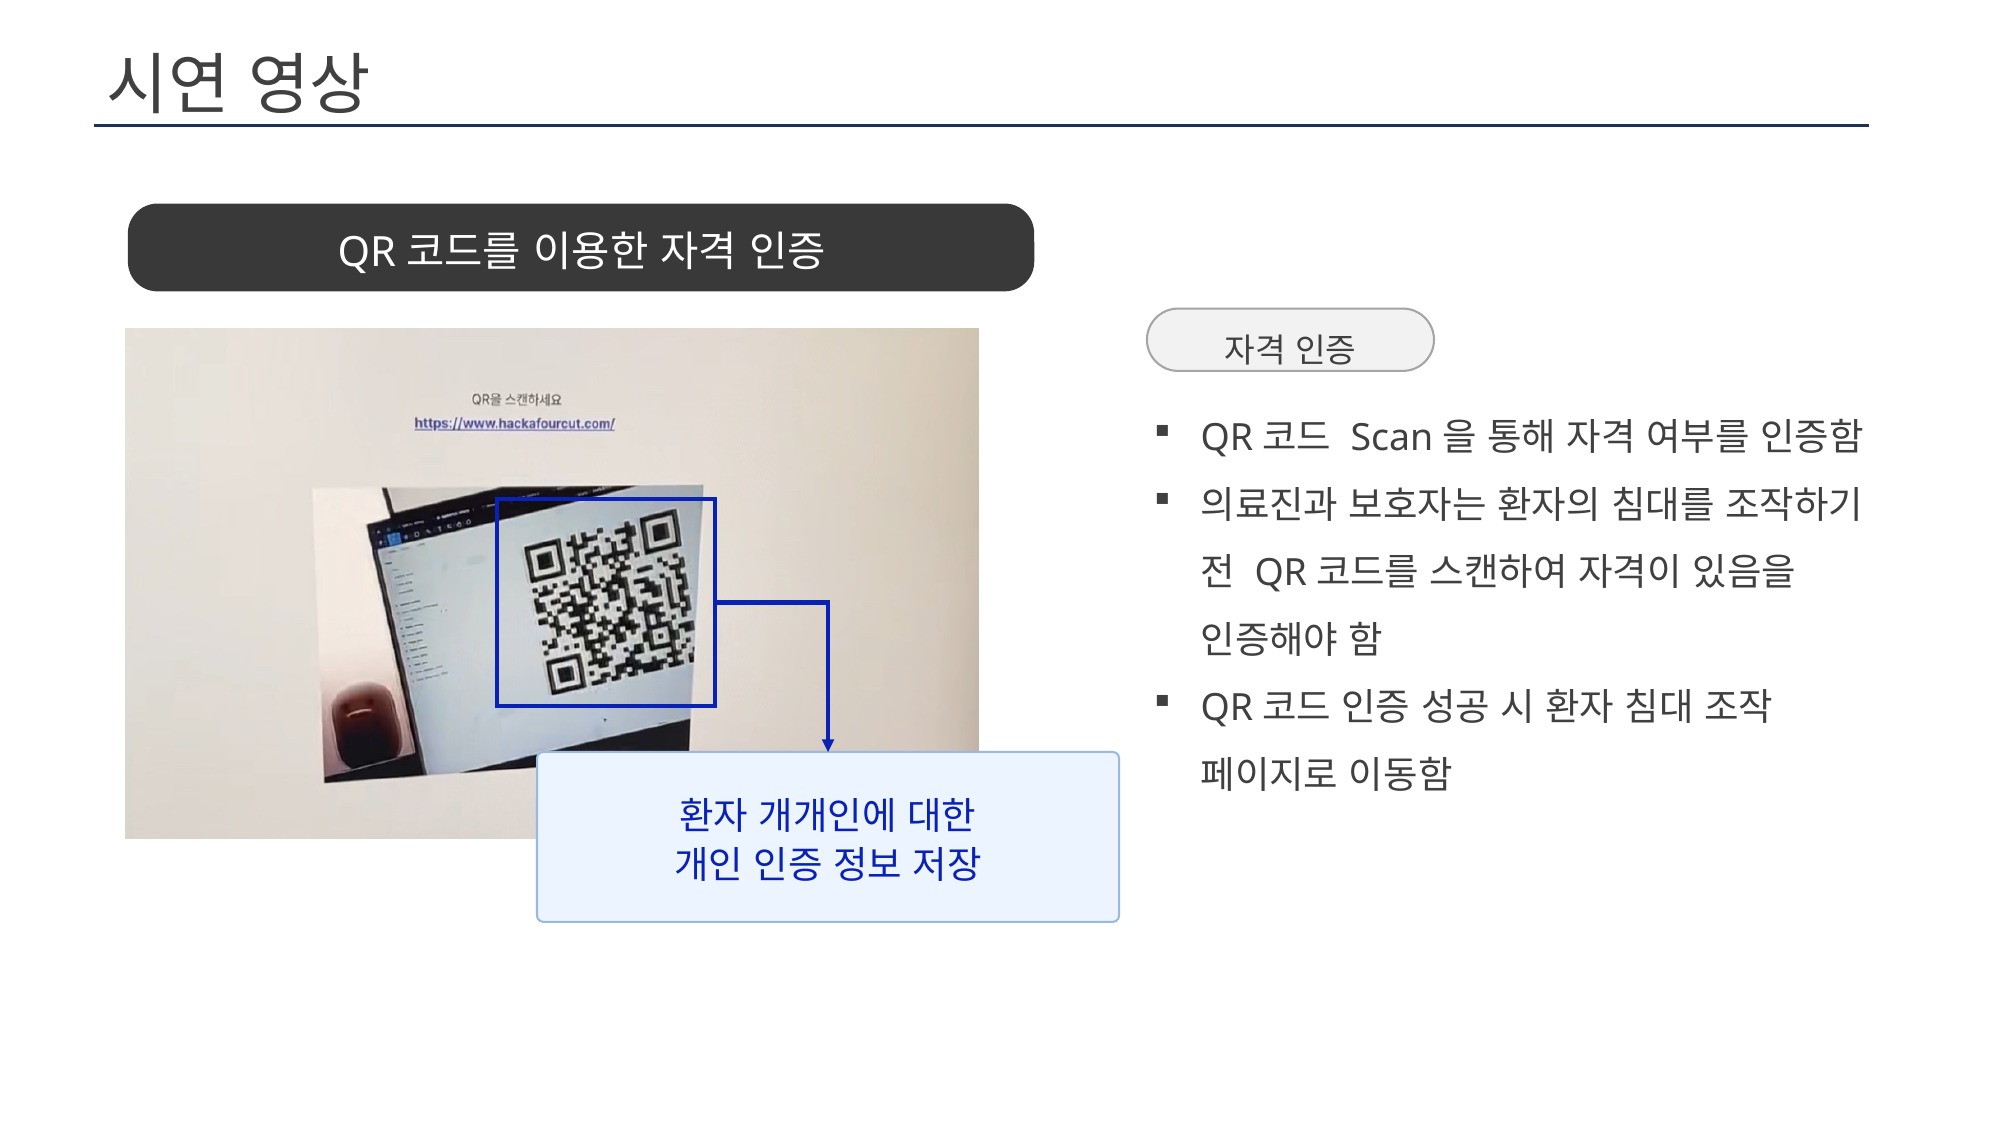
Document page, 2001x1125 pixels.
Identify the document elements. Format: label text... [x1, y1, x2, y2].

text_box 자격 인증 [1148, 301, 1433, 377]
text_box [131, 202, 1031, 217]
text_box 환자 개개인에 대한 개인 인증 정보 저장 [535, 750, 1121, 923]
text_box 시연 영상 [91, 34, 1217, 130]
text_box QR코드 Scan을 통해 자격 여부를 인증함 의료진과 보호자는 환자의 침대를 조작하기 전 QR코드를 스캔하여 자격이 있음을 인증해야 함 QR코드 인증 성공 시 환자 침대 조작 페이지로 이동함 [1138, 383, 1888, 804]
text_box [135, 283, 1027, 293]
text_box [714, 602, 829, 752]
picture [124, 328, 979, 839]
text_box QR코드를 이용한 자격 인증 [126, 217, 1038, 283]
